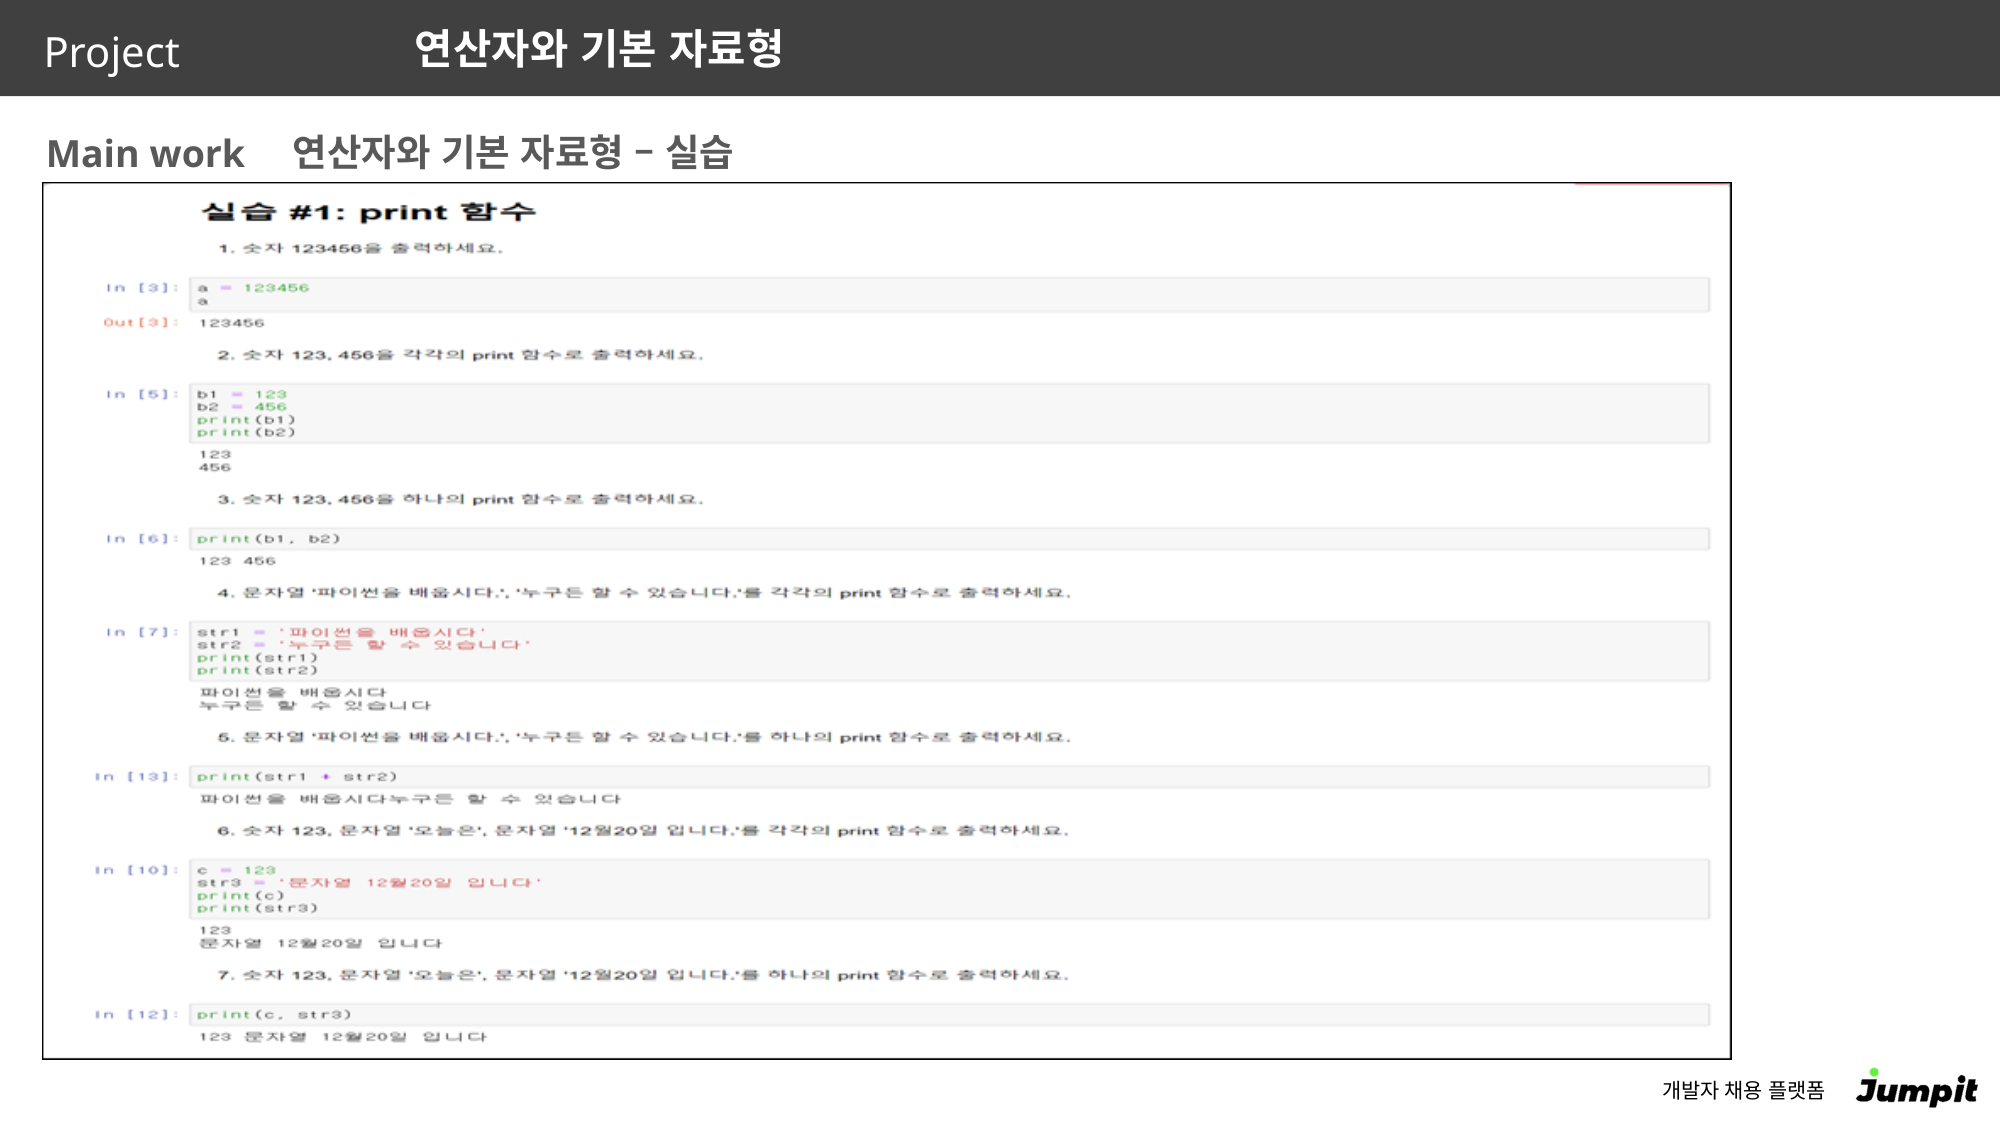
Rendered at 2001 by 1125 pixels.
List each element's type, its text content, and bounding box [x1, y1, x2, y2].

list 연산자와 기본 자료형 – 실습 [277, 126, 1856, 183]
picture [42, 182, 1732, 1060]
list 연산자와 기본 자료형 [399, 20, 1707, 82]
picture [1849, 1063, 1982, 1113]
